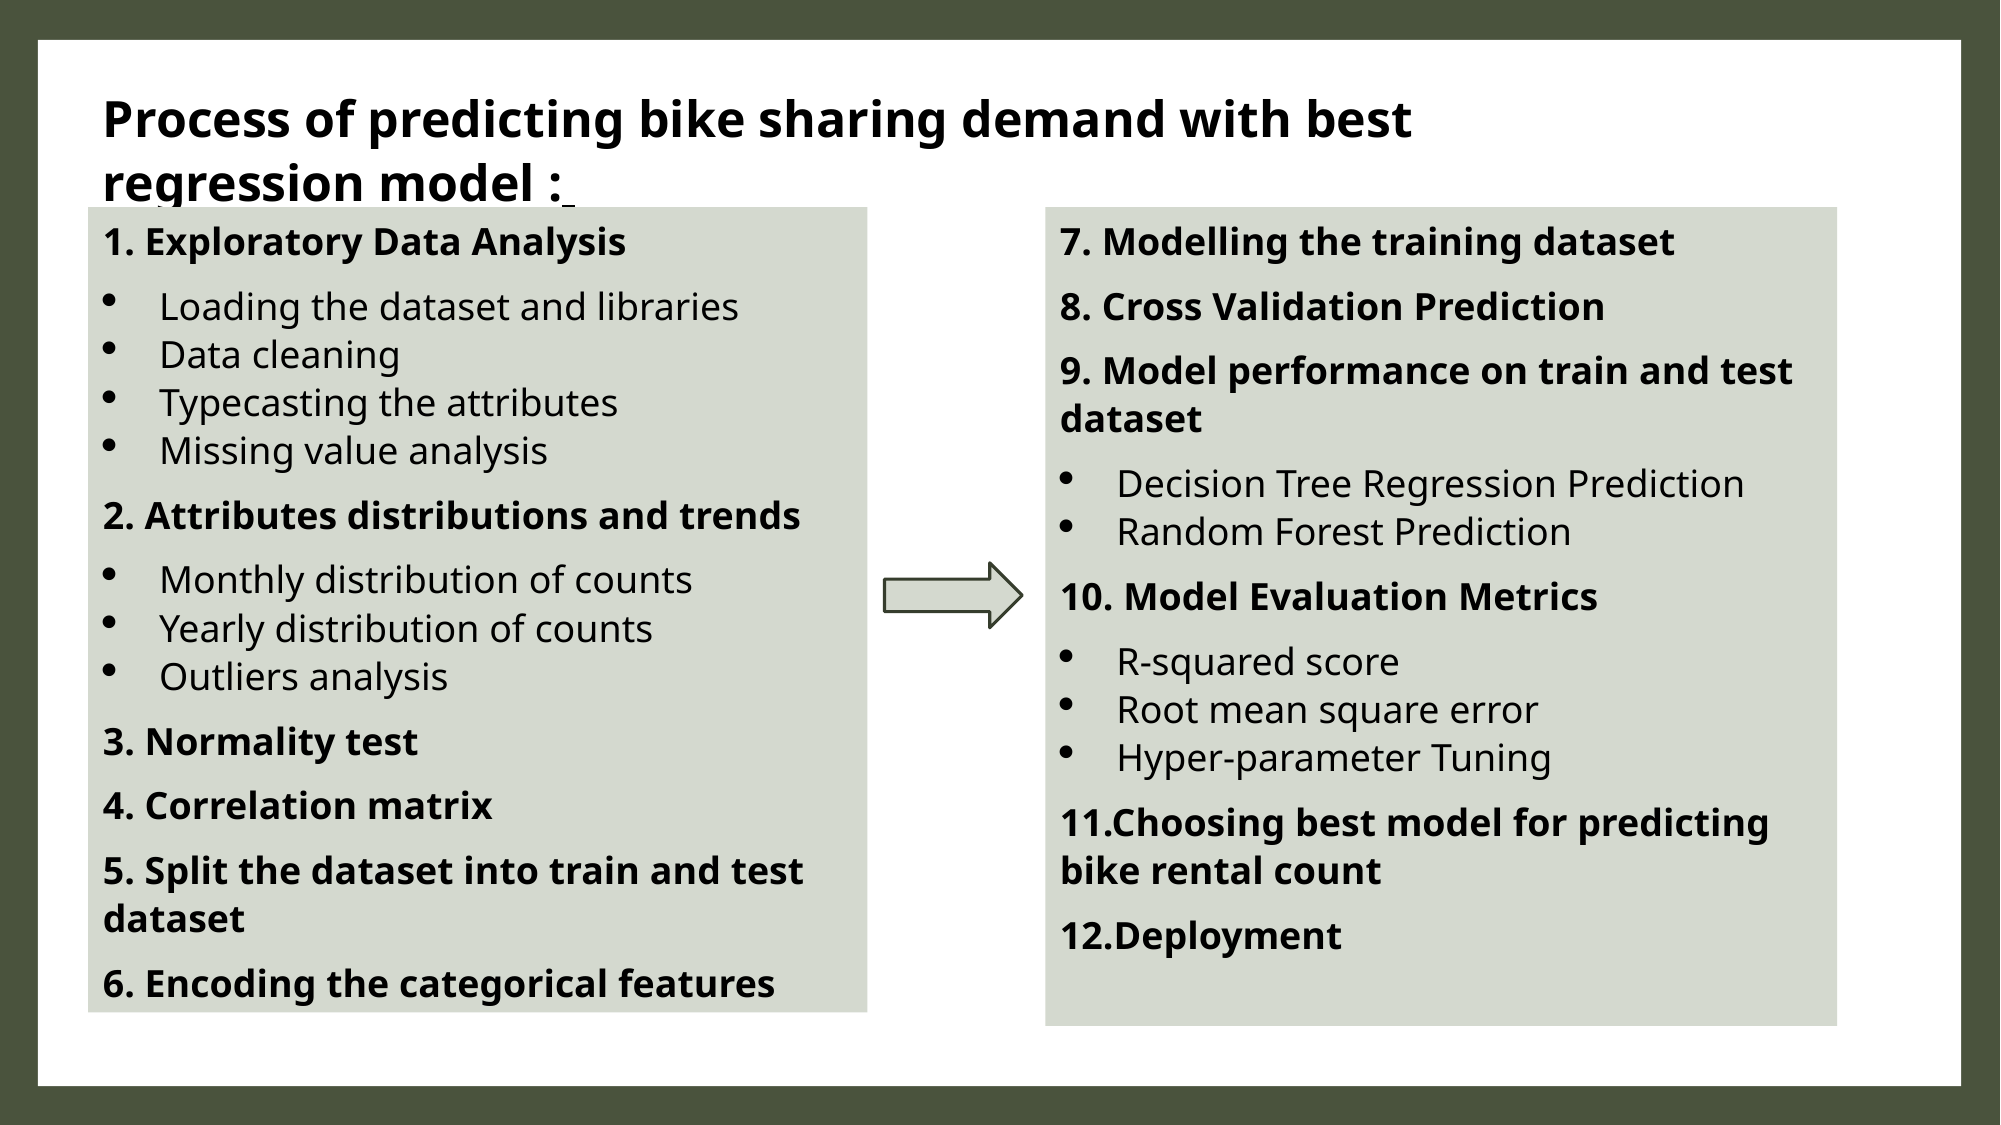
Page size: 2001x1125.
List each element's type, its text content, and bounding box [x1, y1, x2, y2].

text_box [882, 561, 1024, 630]
text_box 7. Modelling the training dataset 8. Cross Validation Prediction 9. Model performance on train and test dataset Decision Tree Regression Prediction Random Forest Prediction 10. Model Evaluation Metrics R-squared score Root mean square error Hyper-parameter Tuning 11.Choosing best model for predicting bike rental count 12.Deployment [1045, 207, 1838, 1026]
text_box Process of predicting bike sharing demand with best regression model : [88, 75, 1674, 219]
text_box 1. Exploratory Data Analysis Loading the dataset and libraries Data cleaning Typecasting the attributes Missing value analysis 2. Attributes distributions and trends Monthly distribution of counts Yearly distribution of counts Outliers analysis 3. Normality test 4. Correlation matrix 5. Split the dataset into train and test dataset 6. Encoding the categorical features [88, 207, 868, 1013]
